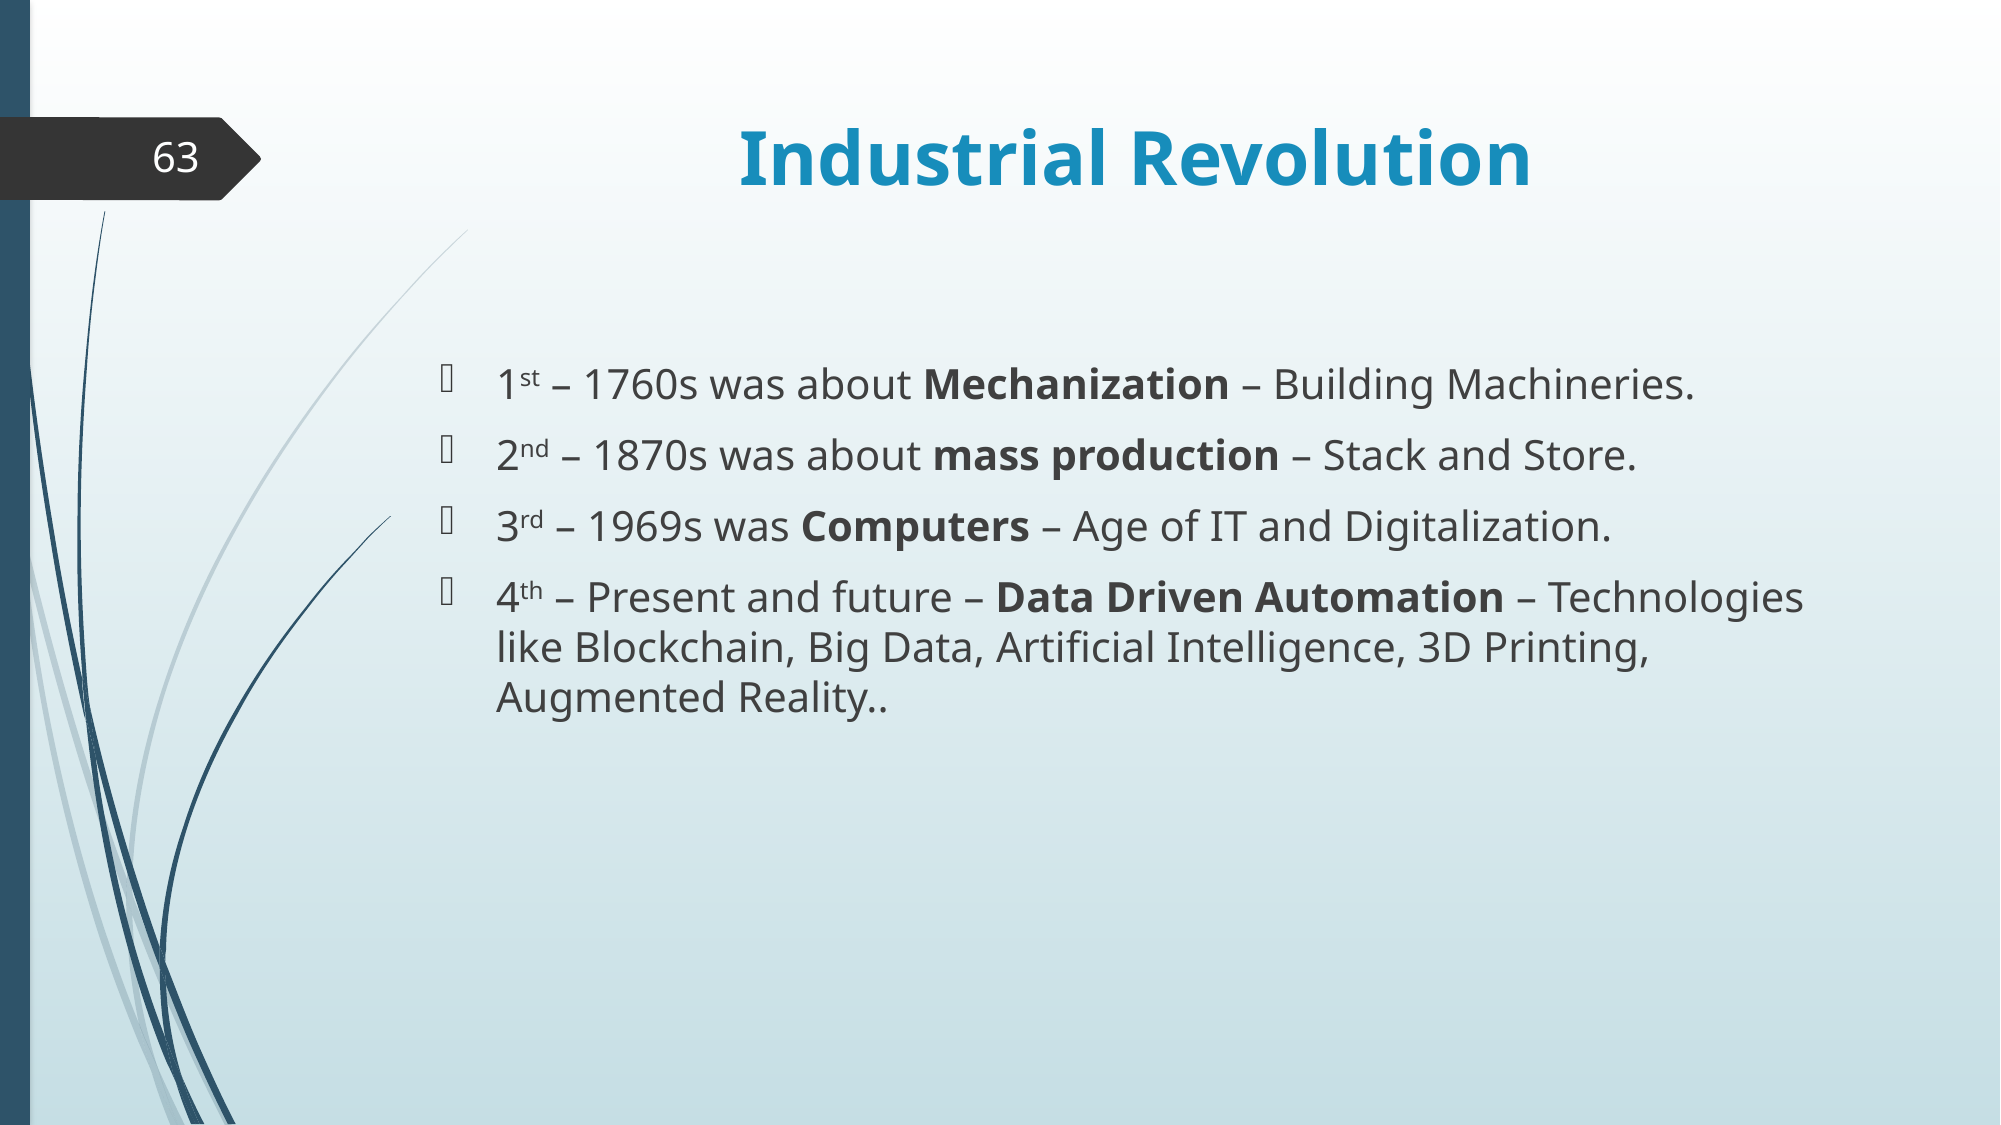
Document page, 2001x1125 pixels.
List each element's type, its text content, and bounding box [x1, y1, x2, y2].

list 1st – 1760s was about Mechanization – Building Machineries. 2nd – 1870s was about mass production – Stack and Store. 3rd – 1969s was Computers – Age of IT and Digitalization. 4th – Present and future – Data Driven Automation – Technologies like Blockchain, Big Data, Artificial Intelligence, 3D Printing, Augmented Reality.. [424, 350, 1888, 970]
slide_number 63 [87, 129, 216, 190]
title Industrial Revolution [425, 102, 1888, 313]
